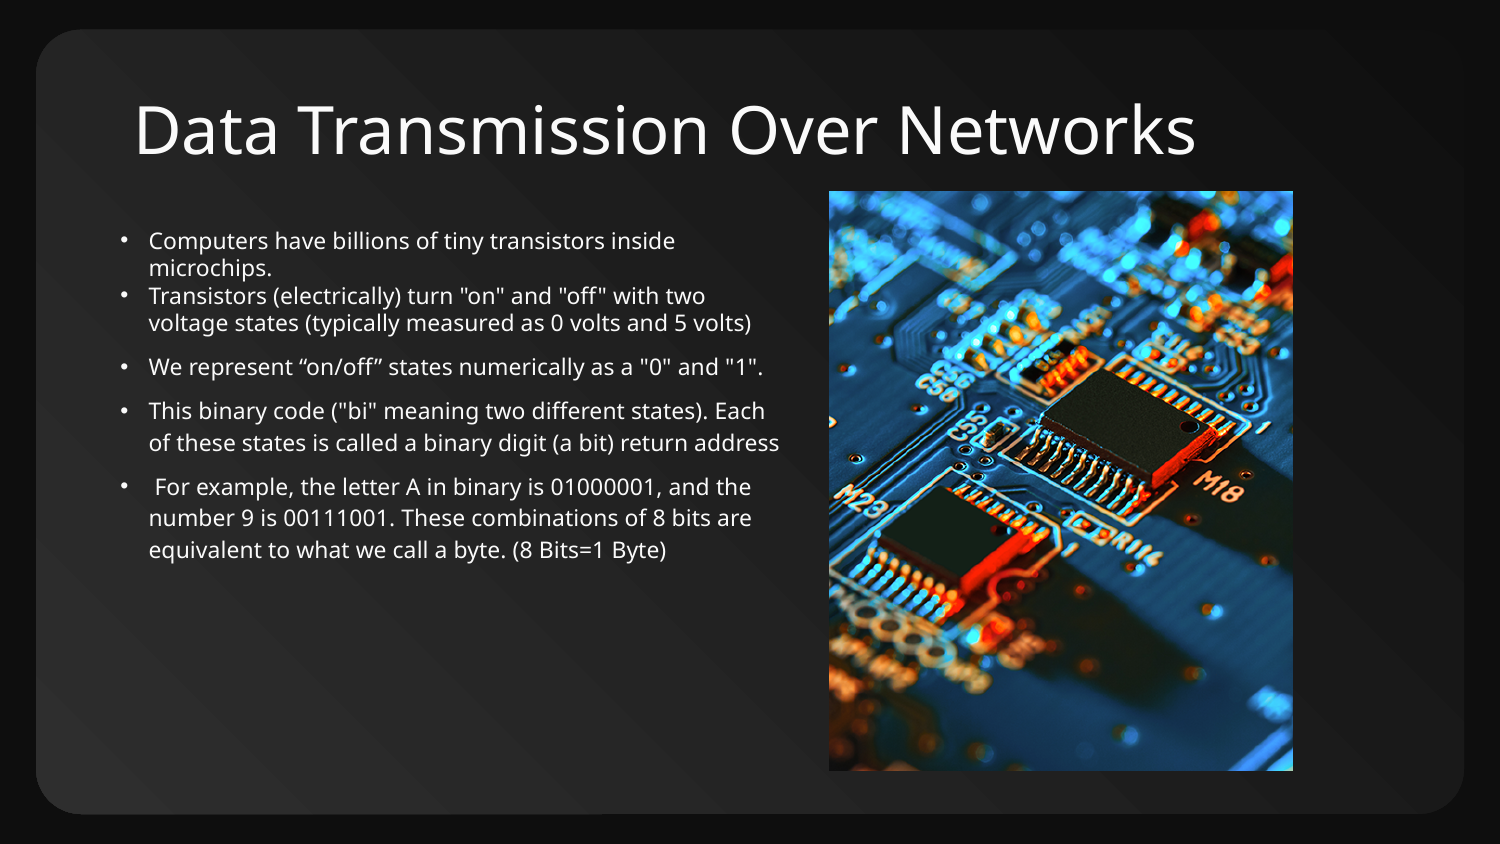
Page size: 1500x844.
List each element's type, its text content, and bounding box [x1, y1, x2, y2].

title Data Transmission Over Networks [118, 72, 1382, 167]
text_box Computers have billions of tiny transistors inside microchips. Transistors (electrically) turn "on" and "off" with two voltage states (typically measured as 0 volts and 5 volts) We represent “on/off” states numerically as a "0" and "1". This binary code ("bi" meaning two different states). Each of these states is called a binary digit (a bit) return address For example, the letter A in binary is 01000001, and the number 9 is 00111001. These combinations of 8 bits are equivalent to what we call a byte. (8 Bits=1 Byte) [82, 211, 808, 482]
picture [829, 191, 1293, 771]
